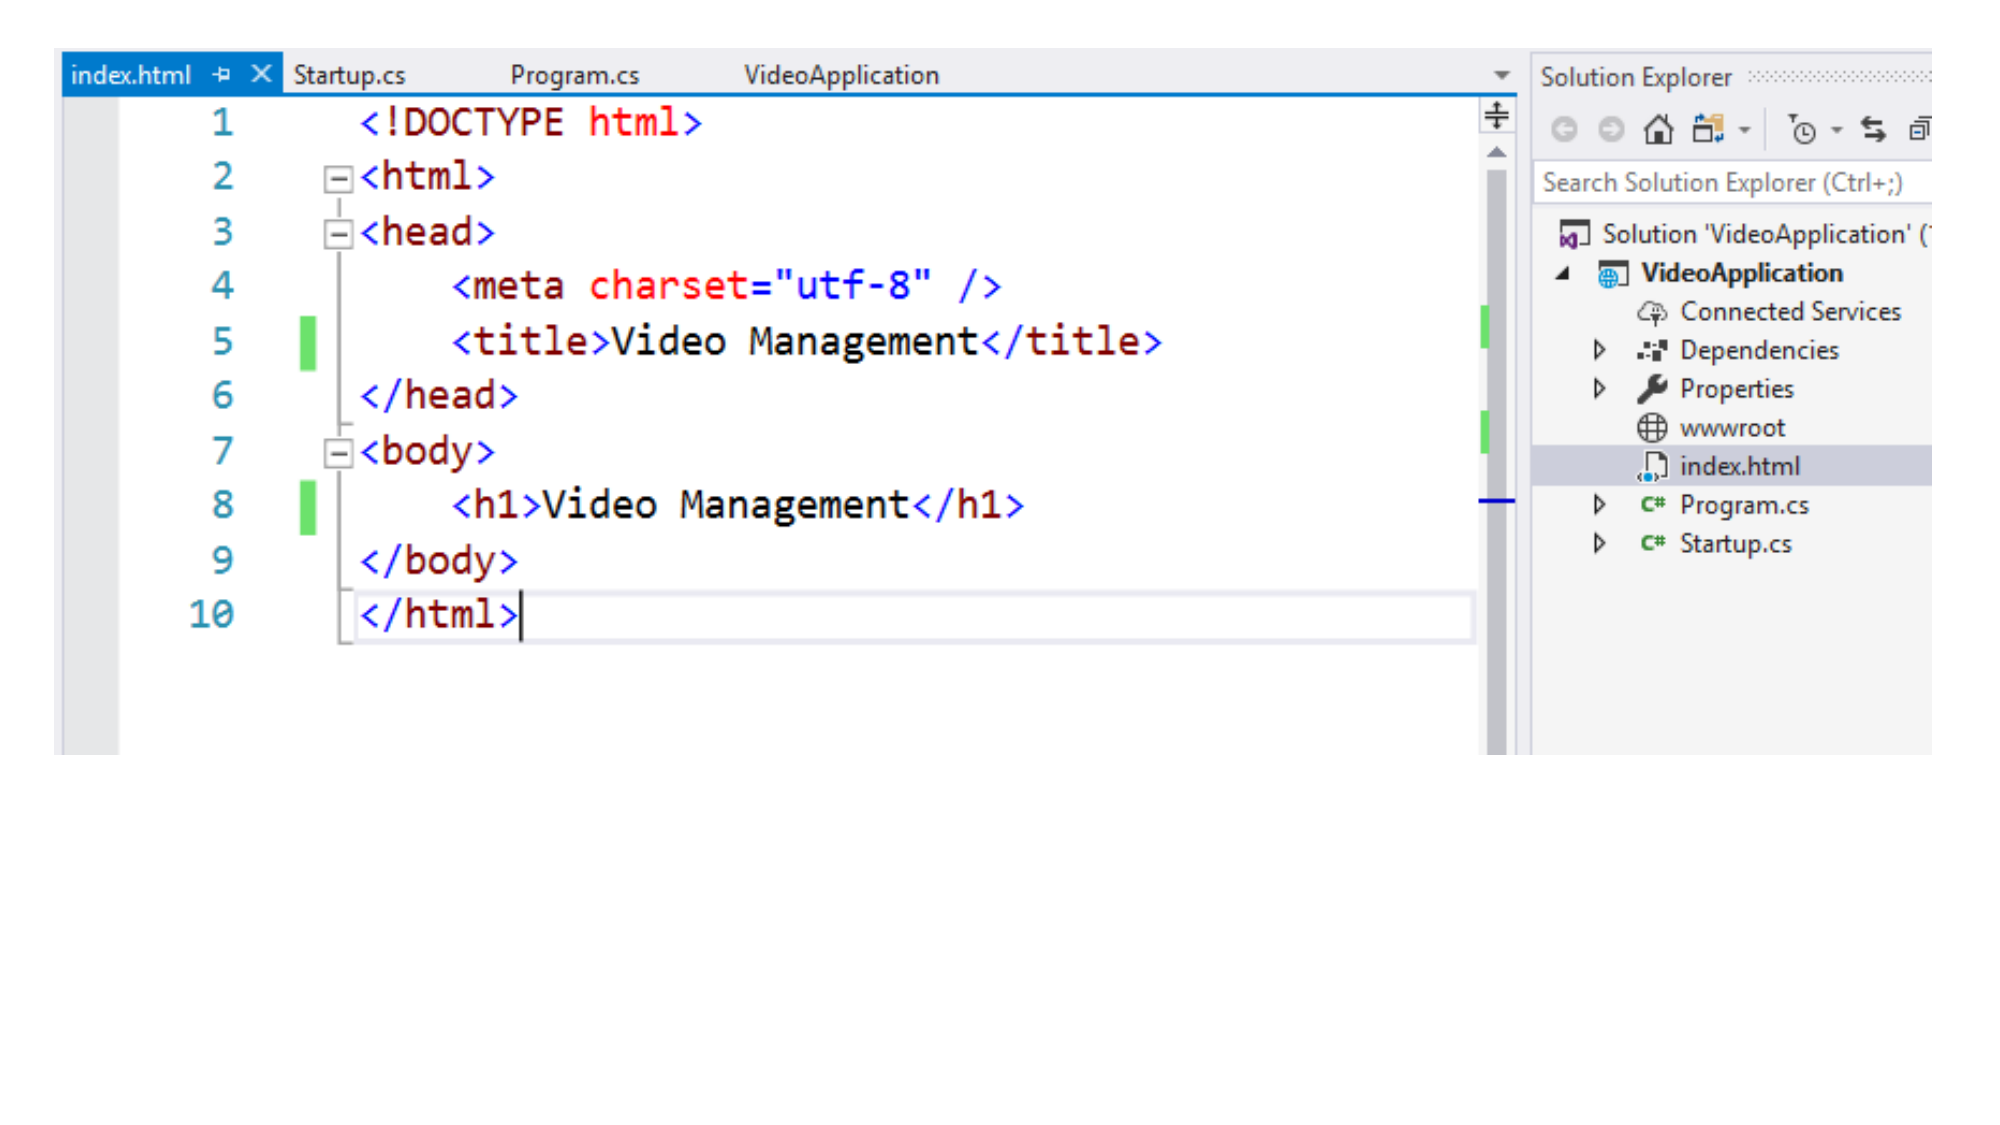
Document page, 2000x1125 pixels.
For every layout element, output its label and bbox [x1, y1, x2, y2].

picture [54, 48, 1933, 755]
